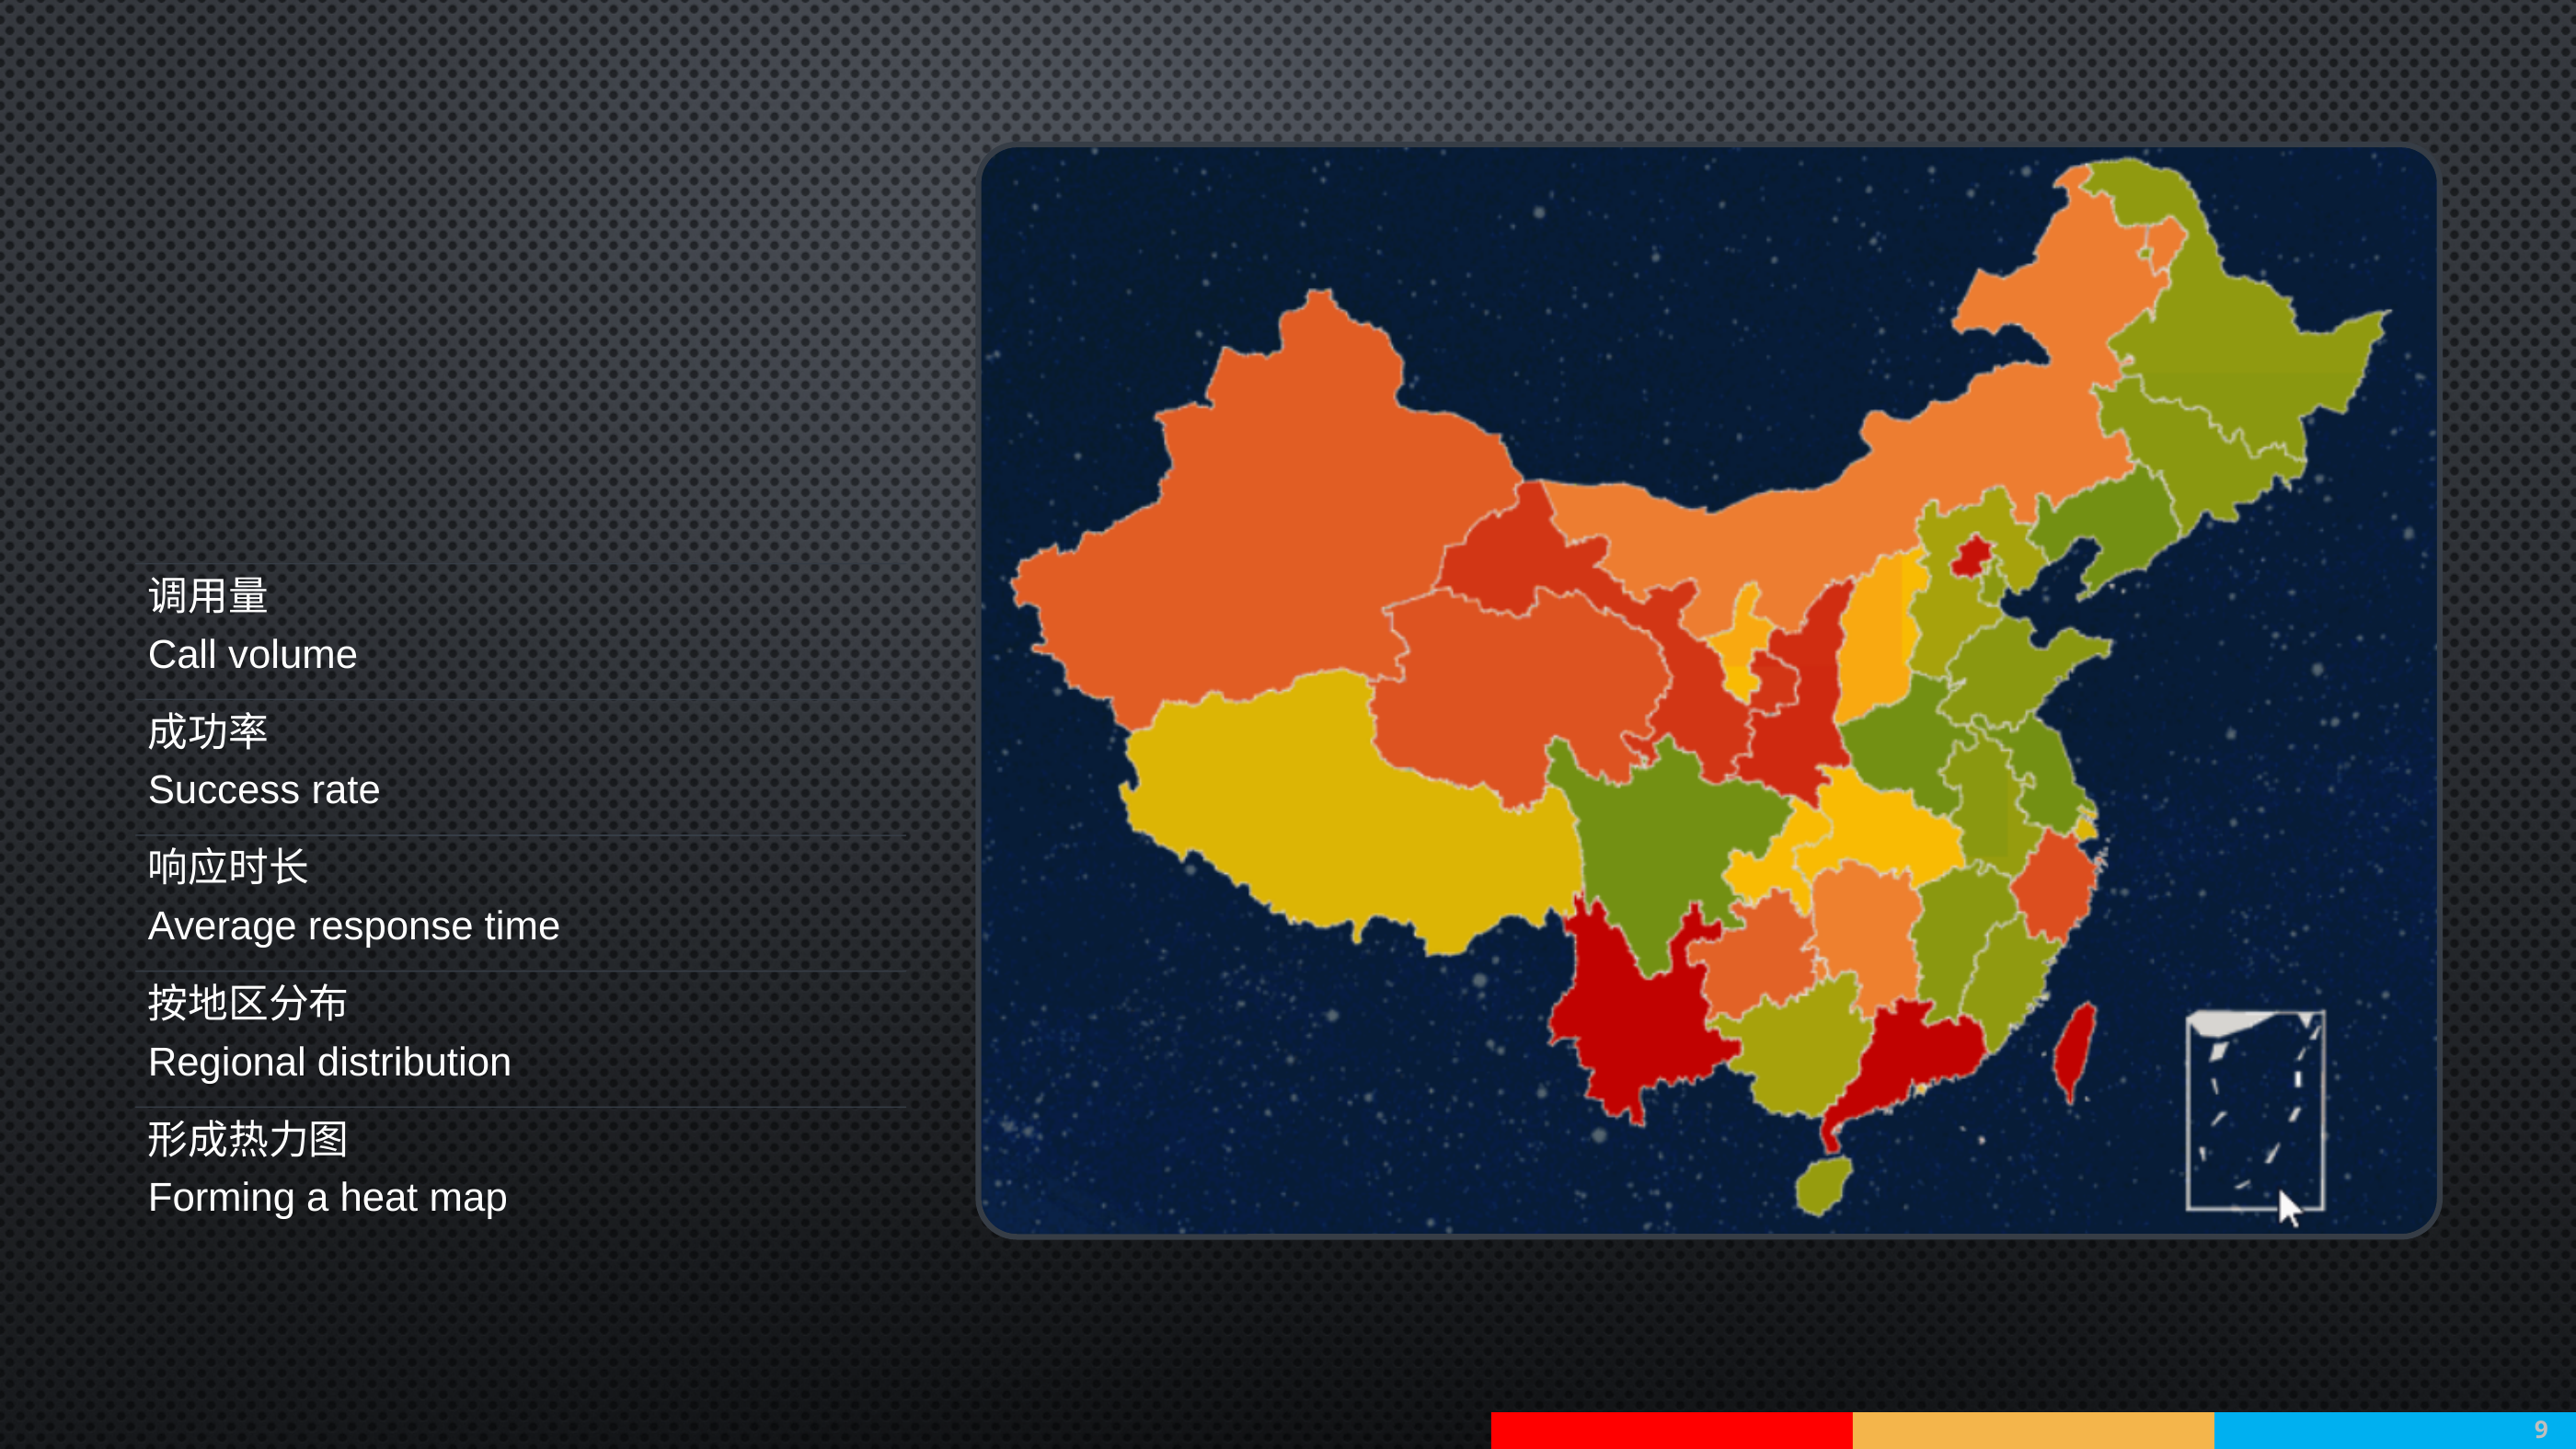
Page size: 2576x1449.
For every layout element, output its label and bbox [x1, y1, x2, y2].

text_box [135, 563, 906, 1244]
picture [978, 144, 2441, 1237]
